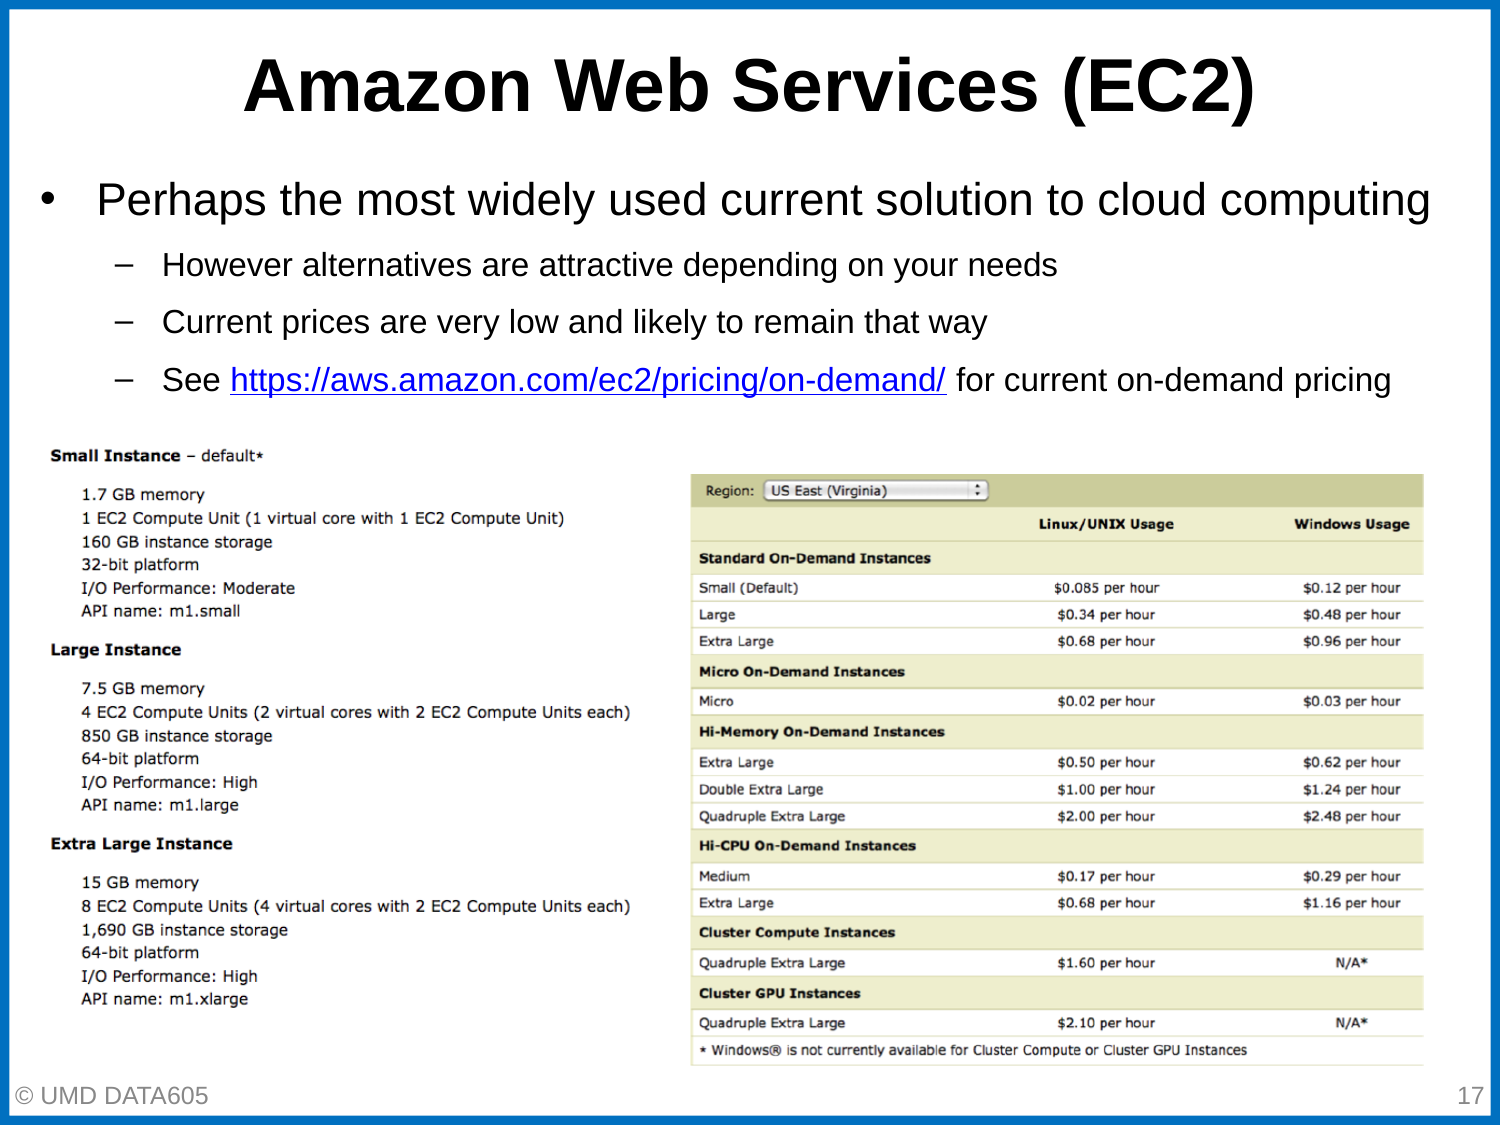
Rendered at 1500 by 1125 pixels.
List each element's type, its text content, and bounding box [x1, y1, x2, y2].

footer © UMD DATA605 [0, 1065, 550, 1125]
picture [29, 442, 662, 1024]
title Amazon Web Services (EC2) [24, 24, 1475, 138]
slide_number ‹#› [1149, 1065, 1500, 1125]
list Perhaps the most widely used current solution to cloud computing However alternatives are attractive depending on your needs Current prices are very low and likely to remain that way See https://aws.amazon.com/ec2/pricing/on-demand/ for current on-demand pricing [24, 162, 1475, 1025]
picture [689, 474, 1430, 1066]
